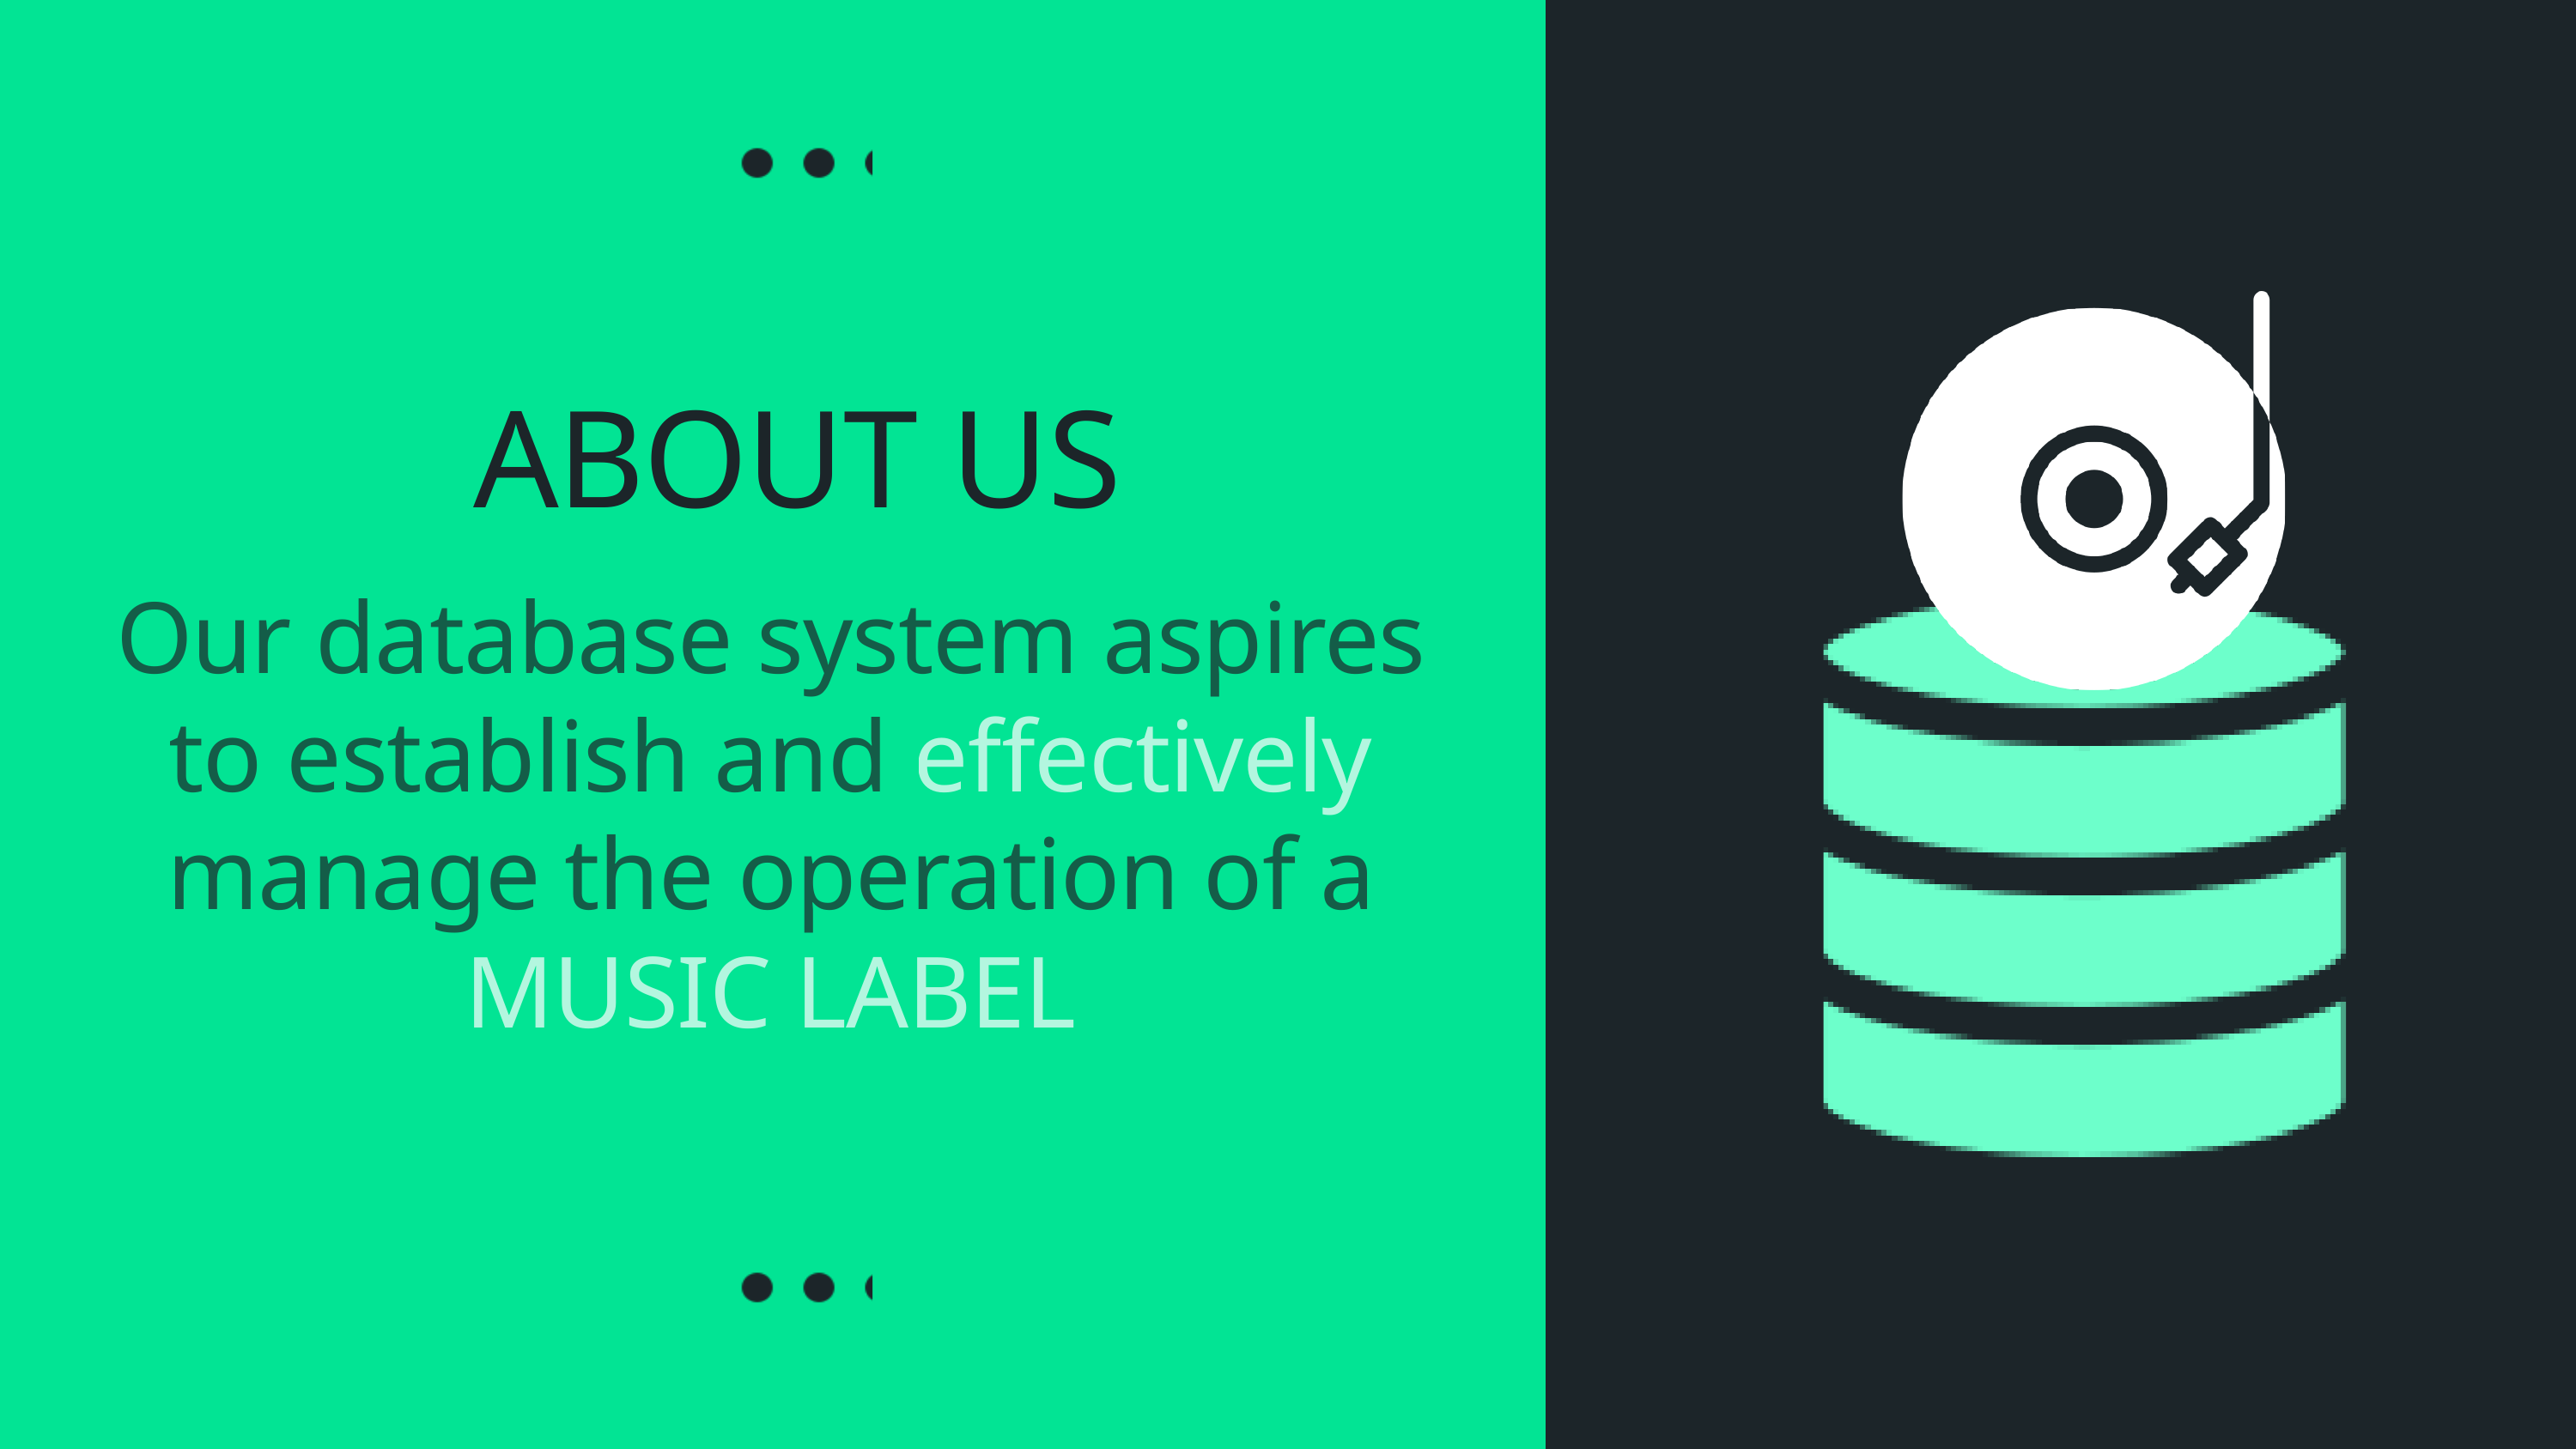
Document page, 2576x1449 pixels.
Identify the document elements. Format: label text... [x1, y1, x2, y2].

text_box [1546, 0, 2576, 1449]
text_box [722, 144, 873, 179]
text_box Our database system aspires to establish and effectively manage the operation of a MUSIC LABEL [64, 575, 1477, 1047]
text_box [1823, 291, 2347, 1157]
text_box [722, 1269, 873, 1304]
text_box ABOUT US [115, 373, 1479, 535]
text_box [88, 1217, 1453, 1348]
